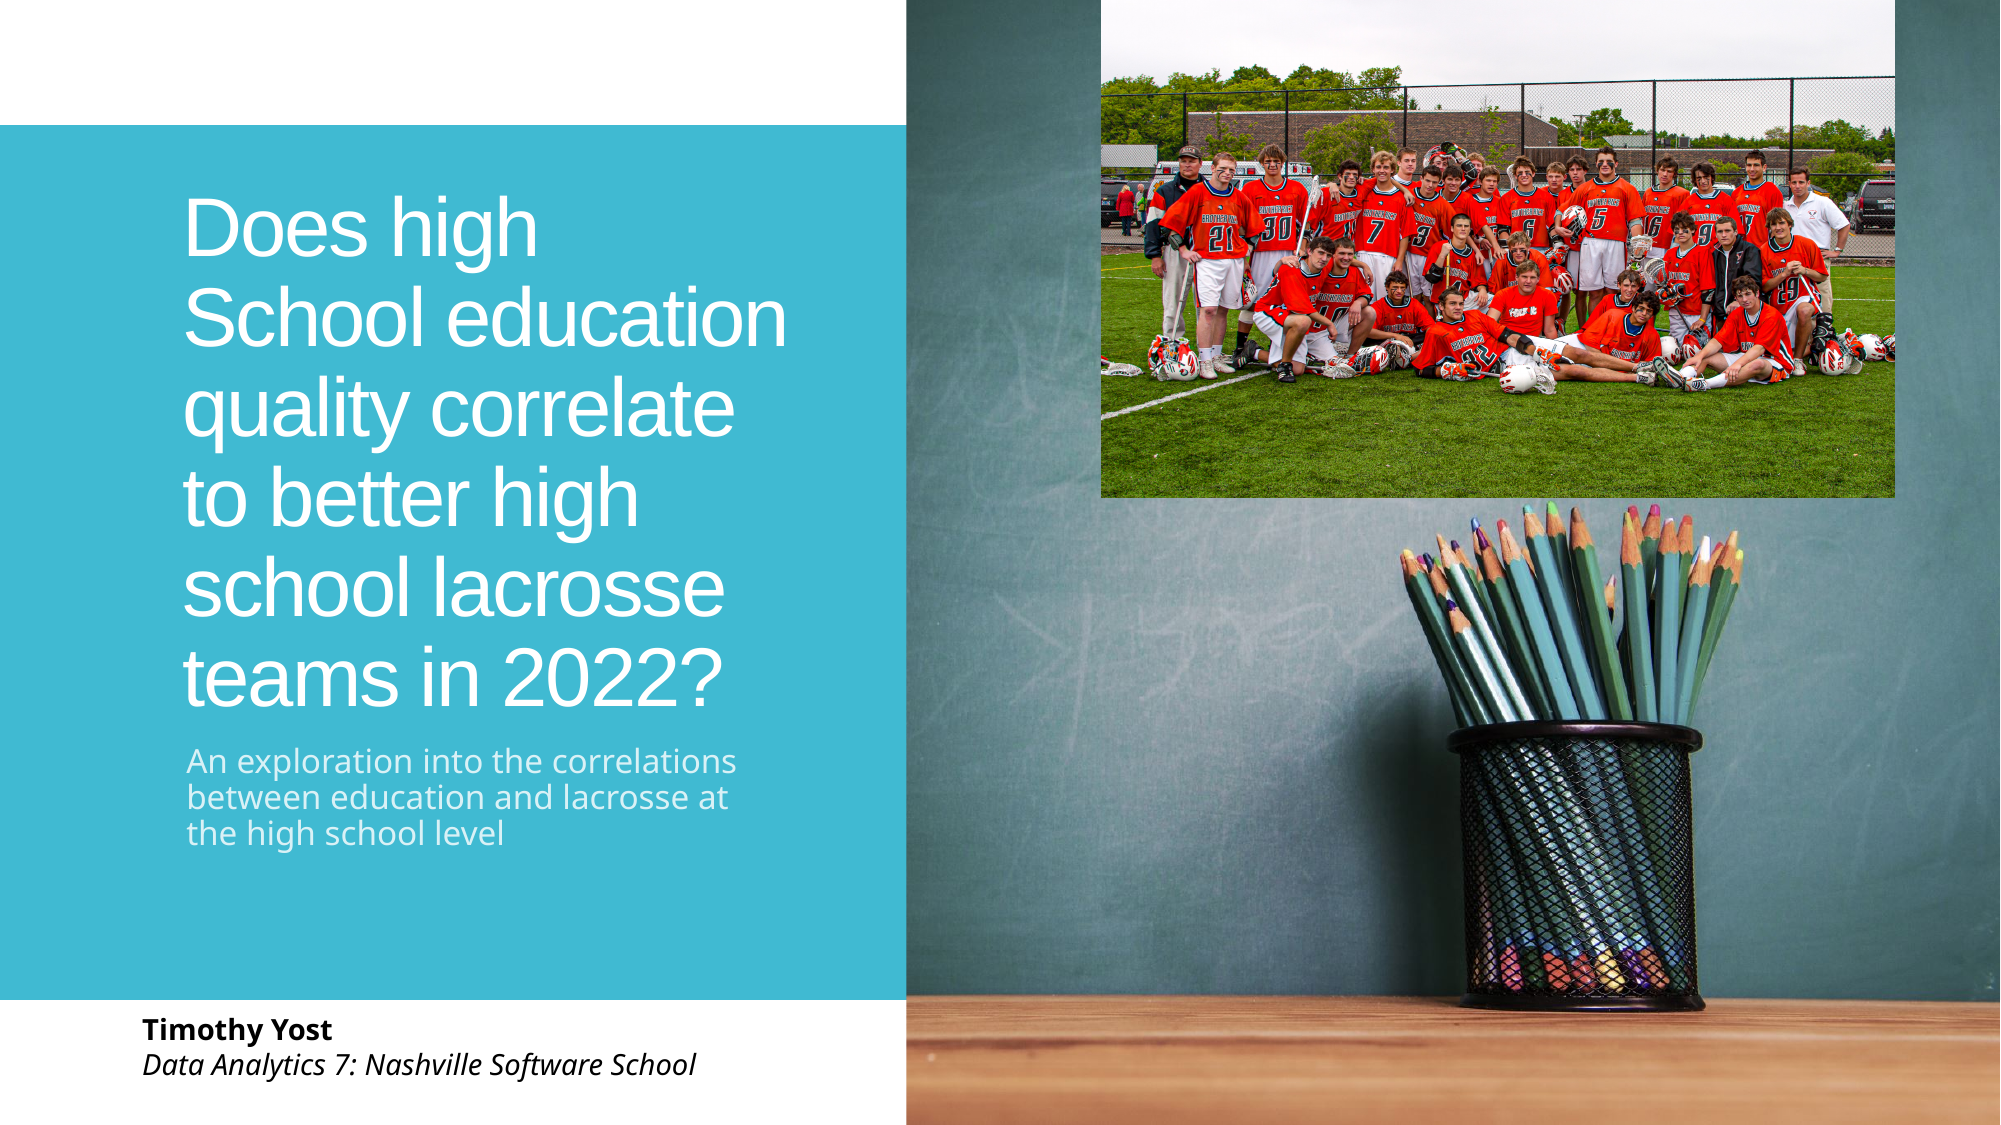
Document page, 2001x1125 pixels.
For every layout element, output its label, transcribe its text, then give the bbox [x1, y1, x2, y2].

text_box Timothy Yost Data Analytics 7: Nashville Software School [127, 1003, 813, 1124]
picture [905, 0, 2000, 1125]
subtitle An exploration into the correlations between education and lacrosse at the high school level [171, 710, 769, 861]
title Does high School education quality correlate to better high school lacrosse teams in 2022? [167, 177, 813, 751]
